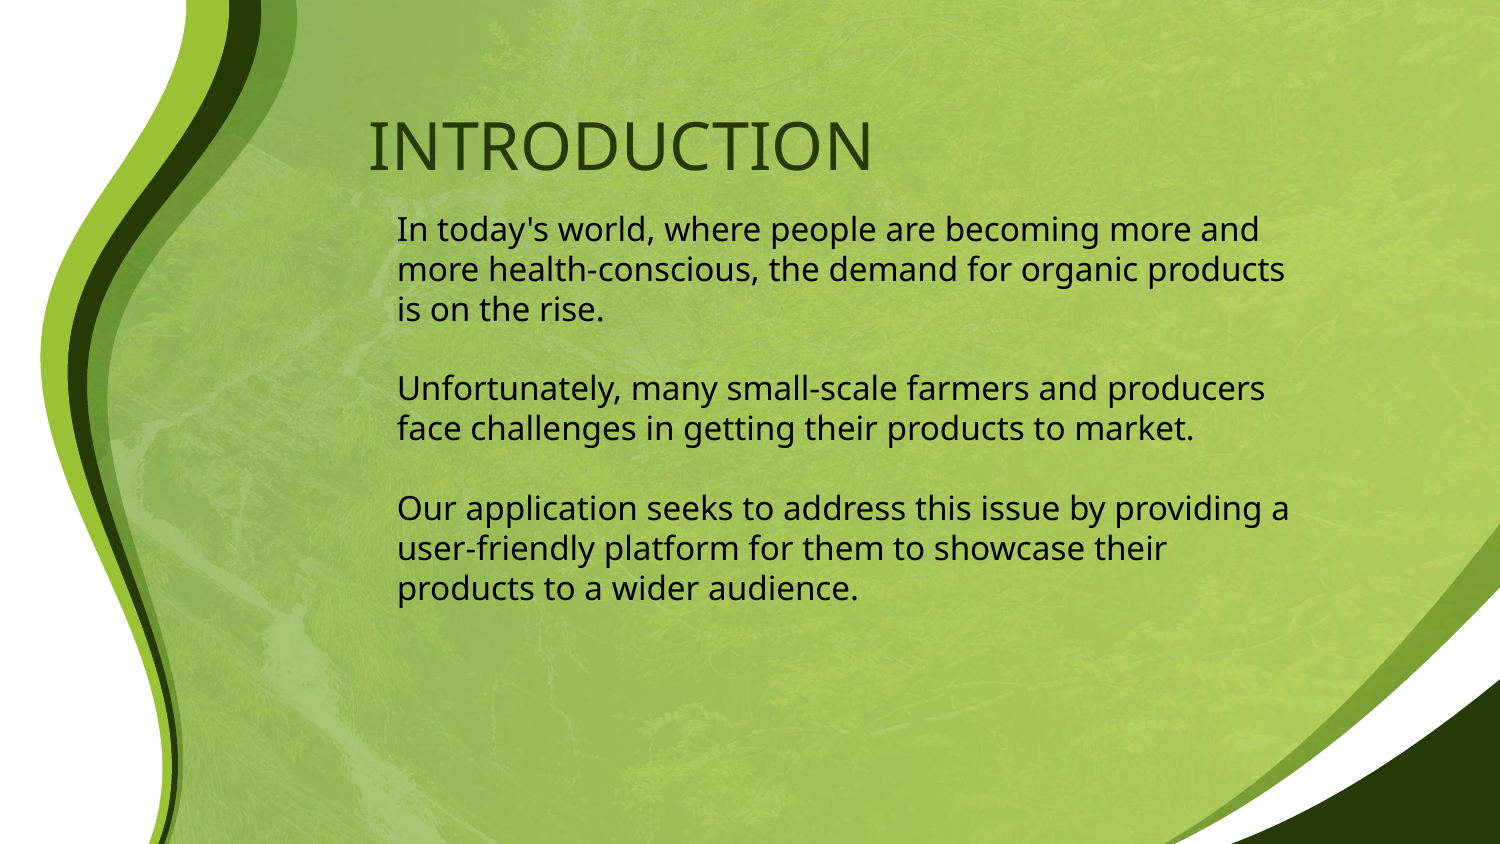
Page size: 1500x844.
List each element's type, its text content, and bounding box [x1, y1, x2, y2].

title INTRODUCTION [353, 88, 1418, 193]
picture [108, 0, 1500, 844]
subtitle In today's world, where people are becoming more and more health-conscious, the demand for organic products is on the rise. Unfortunately, many small-scale farmers and producers face challenges in getting their products to market. Our application seeks to address this issue by providing a user-friendly platform for them to showcase their products to a wider audience. [381, 172, 1326, 623]
